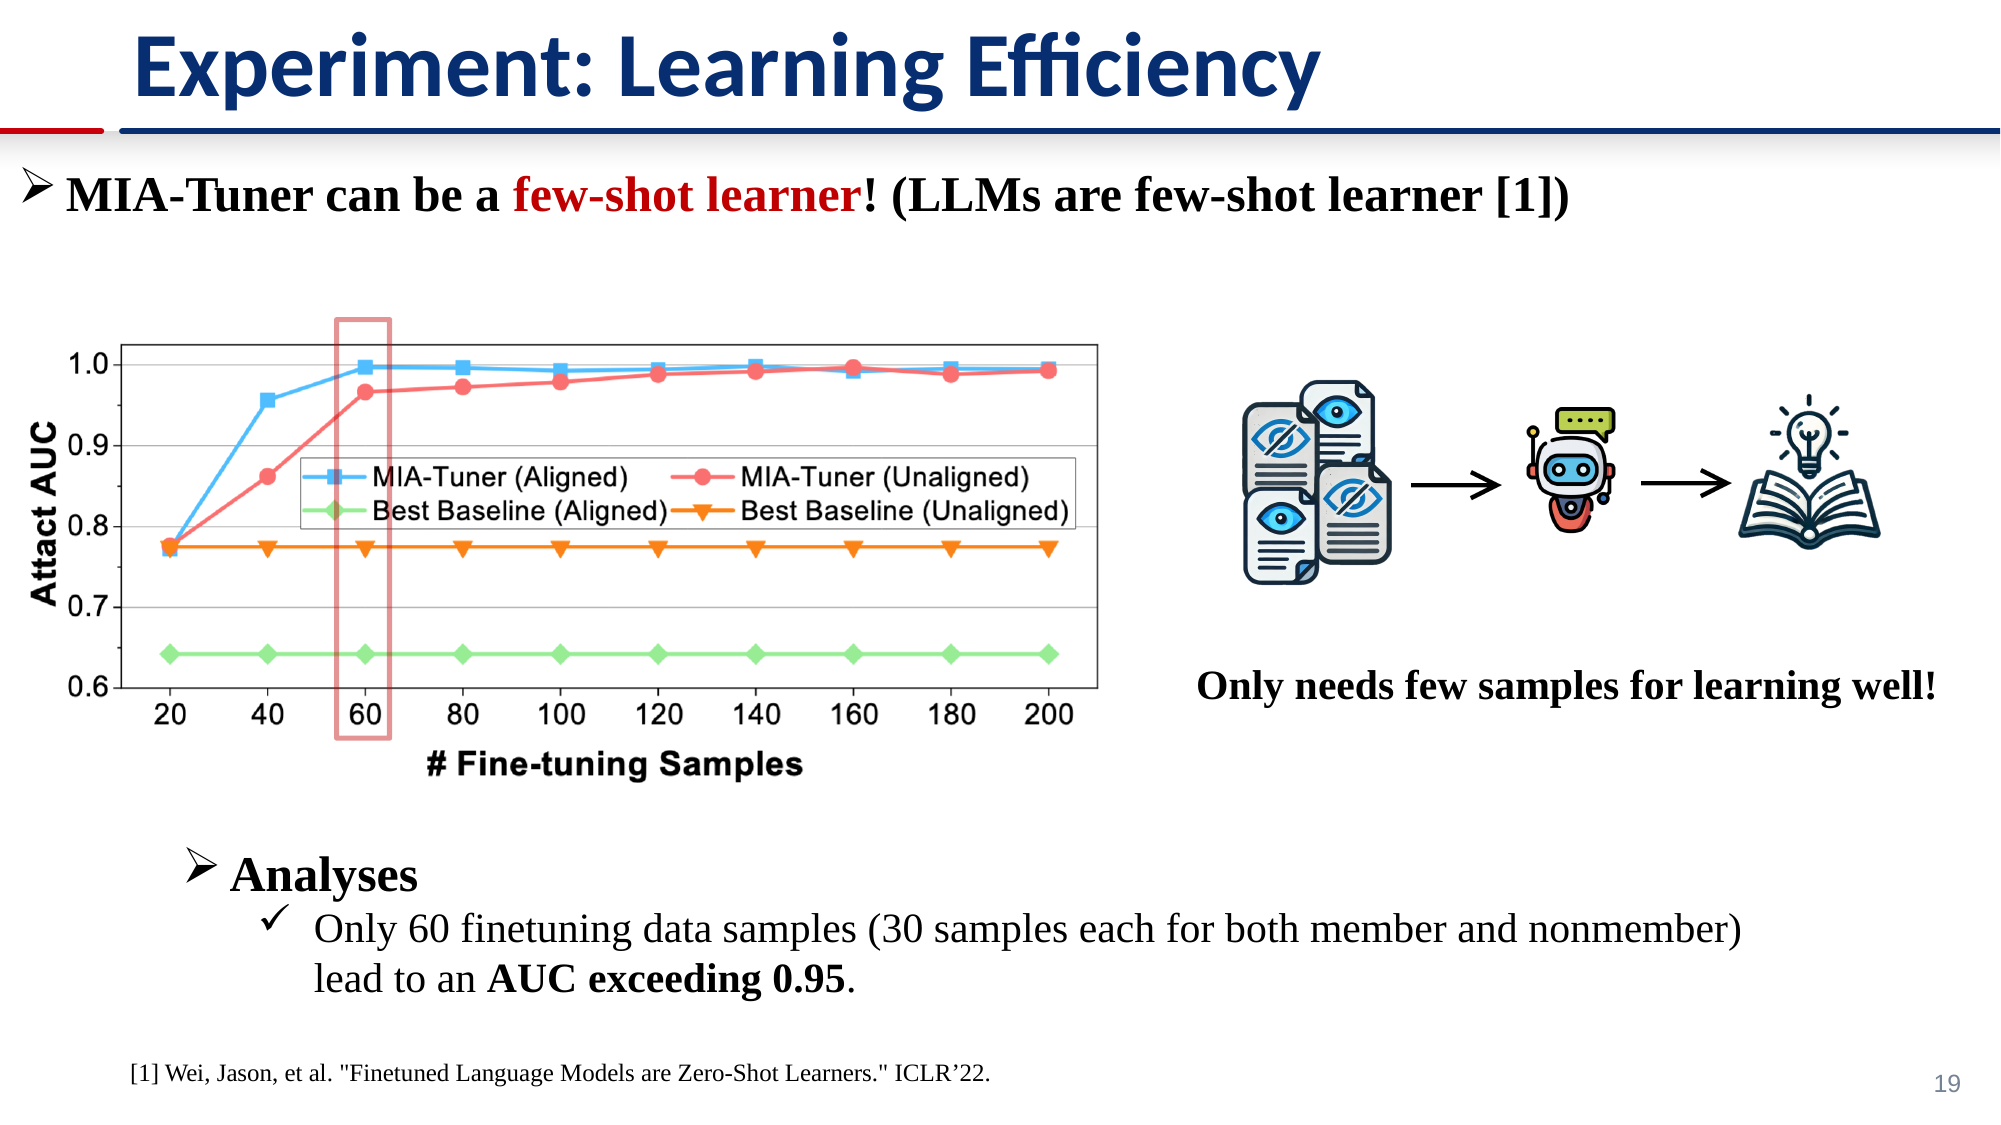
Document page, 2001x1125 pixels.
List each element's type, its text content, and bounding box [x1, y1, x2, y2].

picture [18, 319, 1127, 797]
text_box Only needs few samples for learning well! [1181, 650, 1964, 716]
text_box [1] Wei, Jason, et al. "Finetuned Language Models are Zero-Shot Learners." ICLR’22. [115, 1048, 1856, 1094]
picture [1195, 349, 1926, 621]
text_box MIA-Tuner can be a few-shot learner! (LLMs are few-shot learner [1]) [4, 153, 1997, 229]
list Experiment: Learning Efficiency [118, 10, 1985, 125]
text_box Analyses Only 60 finetuning data samples (30 samples each for both member and nonmember) lead to an AUC exceeding 0.95. [167, 833, 1814, 1009]
